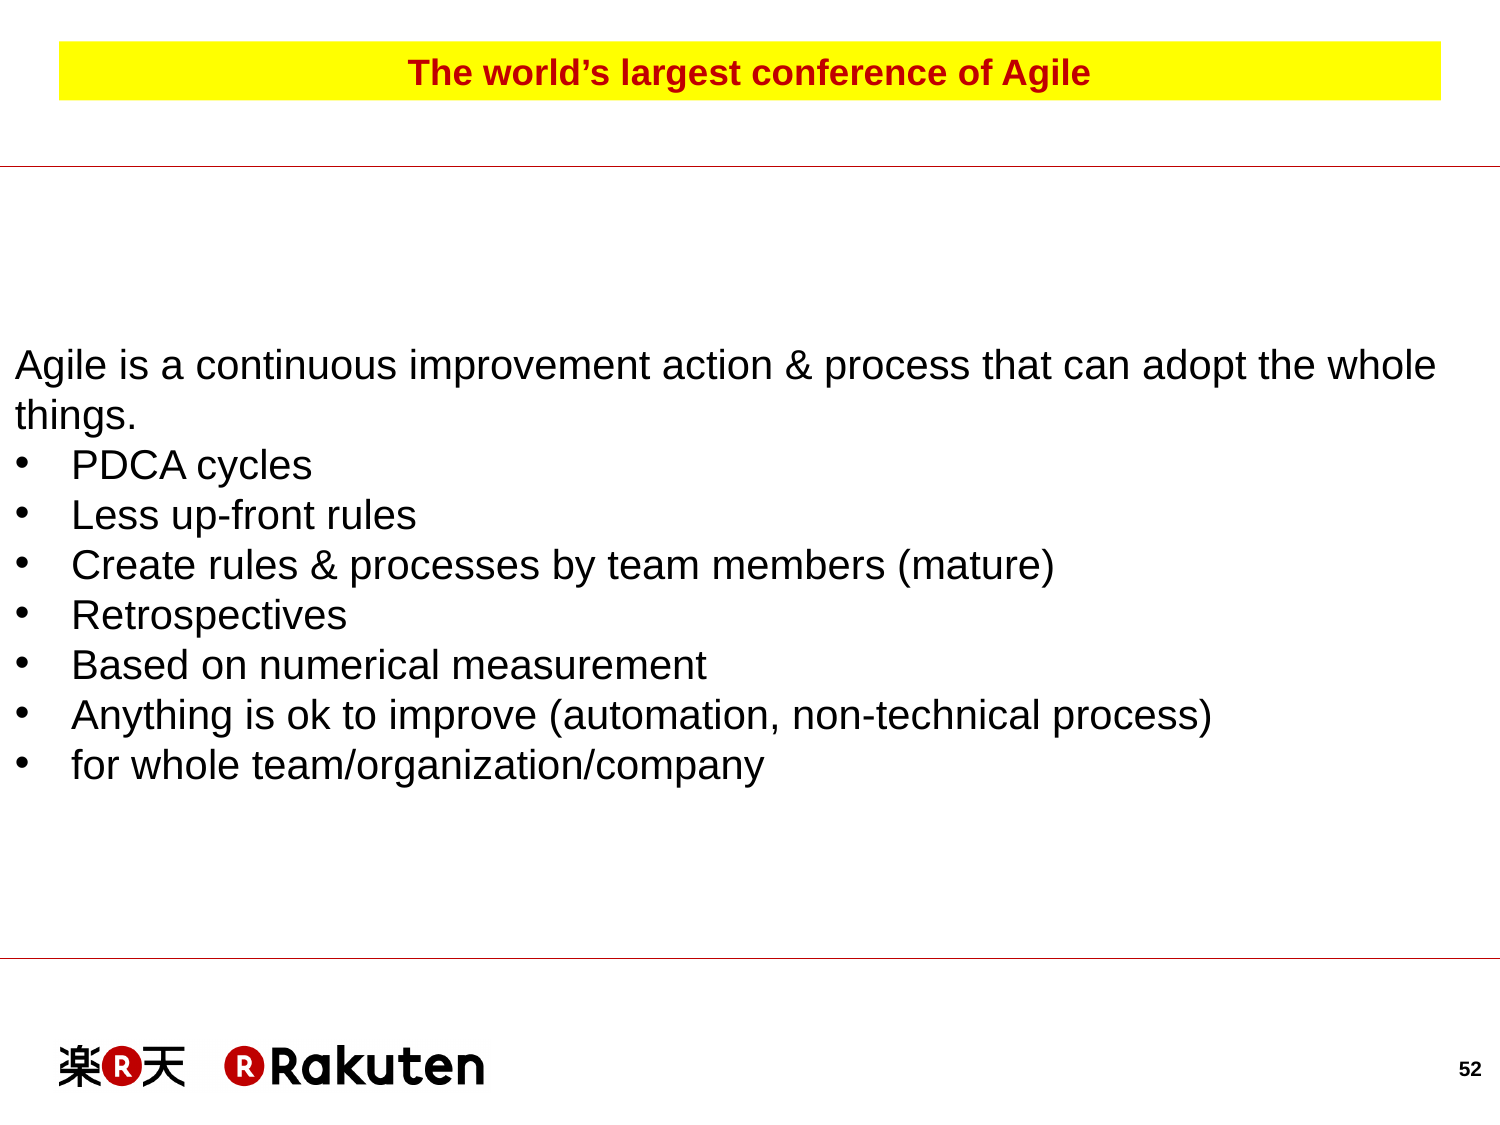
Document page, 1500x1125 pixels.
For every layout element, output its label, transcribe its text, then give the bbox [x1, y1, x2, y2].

picture [53, 1039, 491, 1093]
text_box Agile is a continuous improvement action & process that can adopt the whole things. PDCA cycles Less up-front rules Create rules & processes by team members (mature) Retrospectives Based on numerical measurement Anything is ok to improve (automation, non-technical process) for whole team/organization/company [0, 166, 1500, 959]
title The world’s largest conference of Agile [59, 41, 1441, 101]
